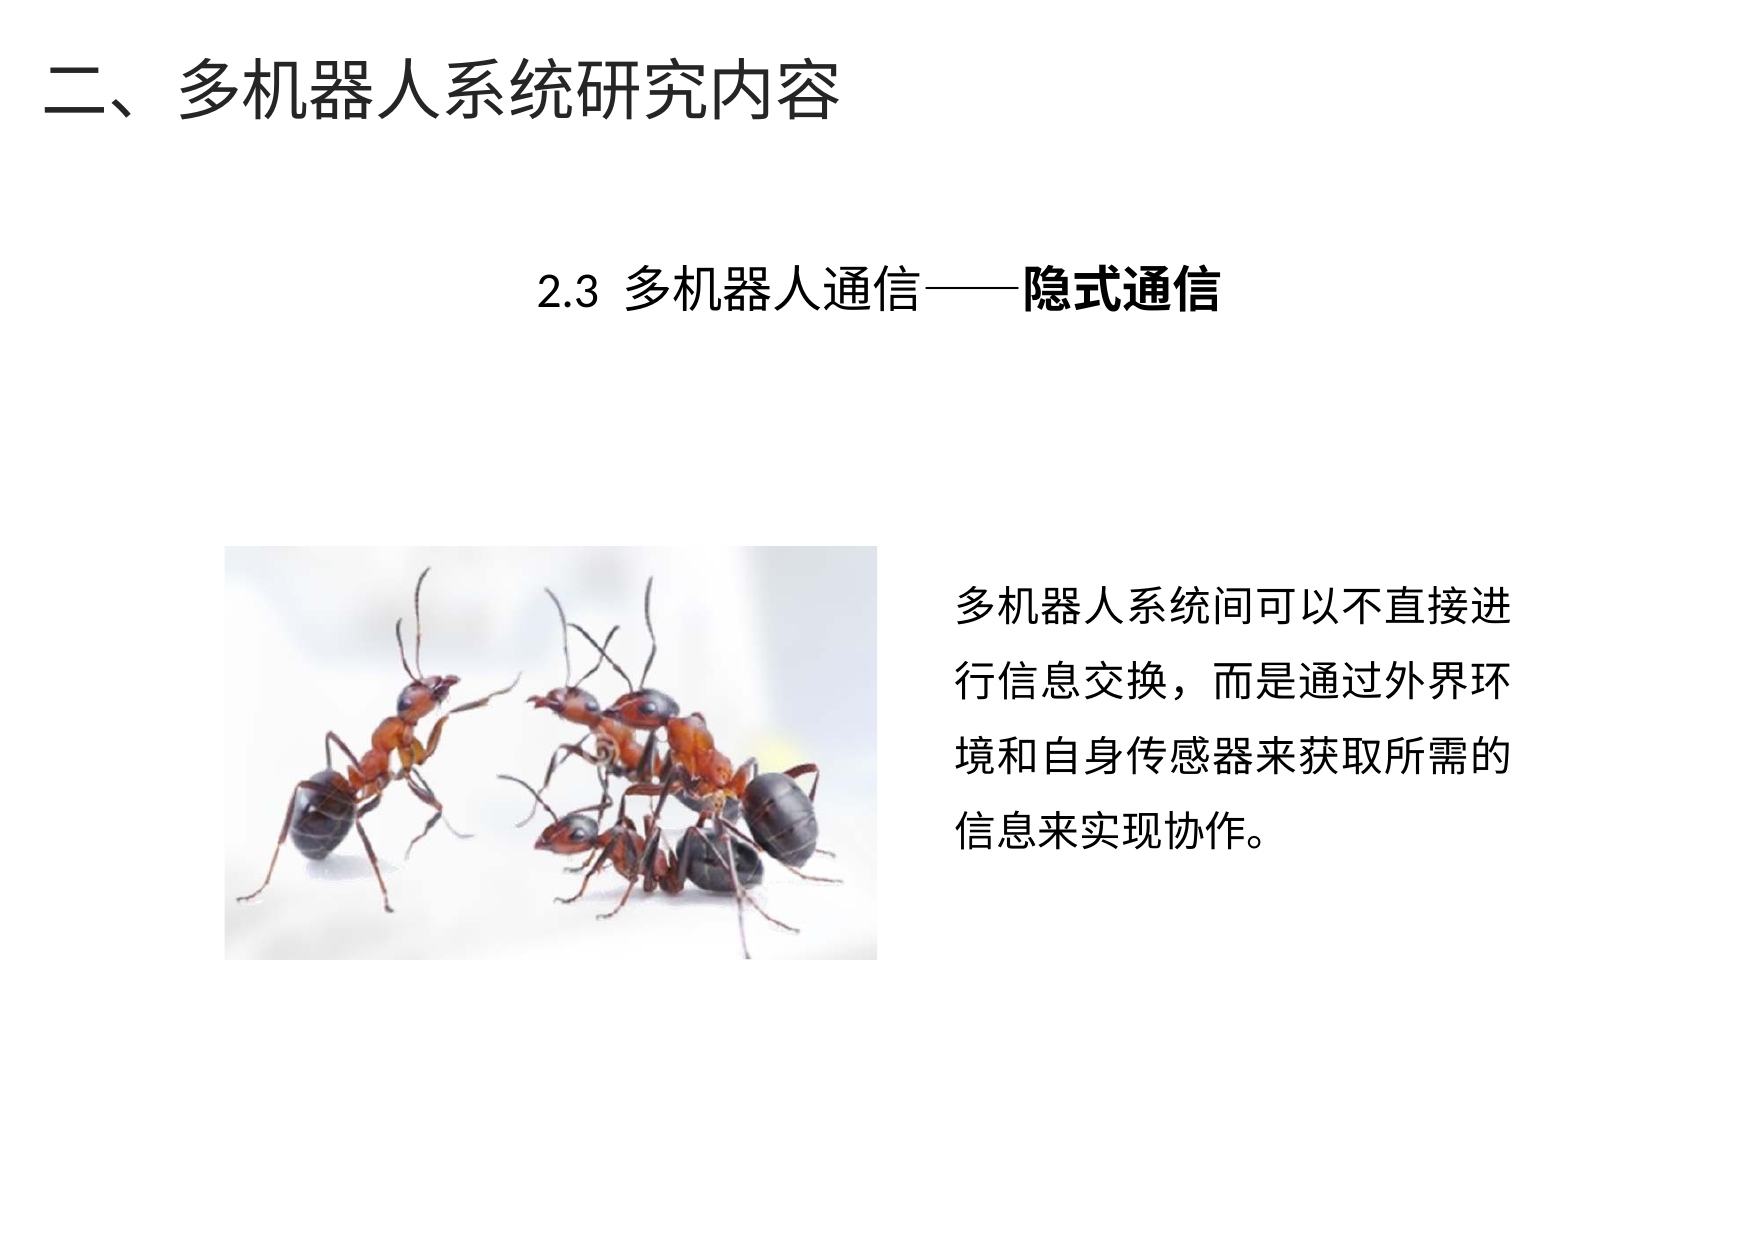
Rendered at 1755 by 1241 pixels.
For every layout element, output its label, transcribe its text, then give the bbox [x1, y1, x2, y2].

text_box 多机器人系统间可以不直接进行信息交换，而是通过外界环境和自身传感器来获取所需的信息来实现协作。 [939, 546, 1527, 862]
text_box 二、多机器人系统研究内容 [39, 45, 940, 128]
text_box 2.3 多机器人通信——隐式通信 [364, 250, 1395, 386]
text_box [224, 546, 878, 960]
